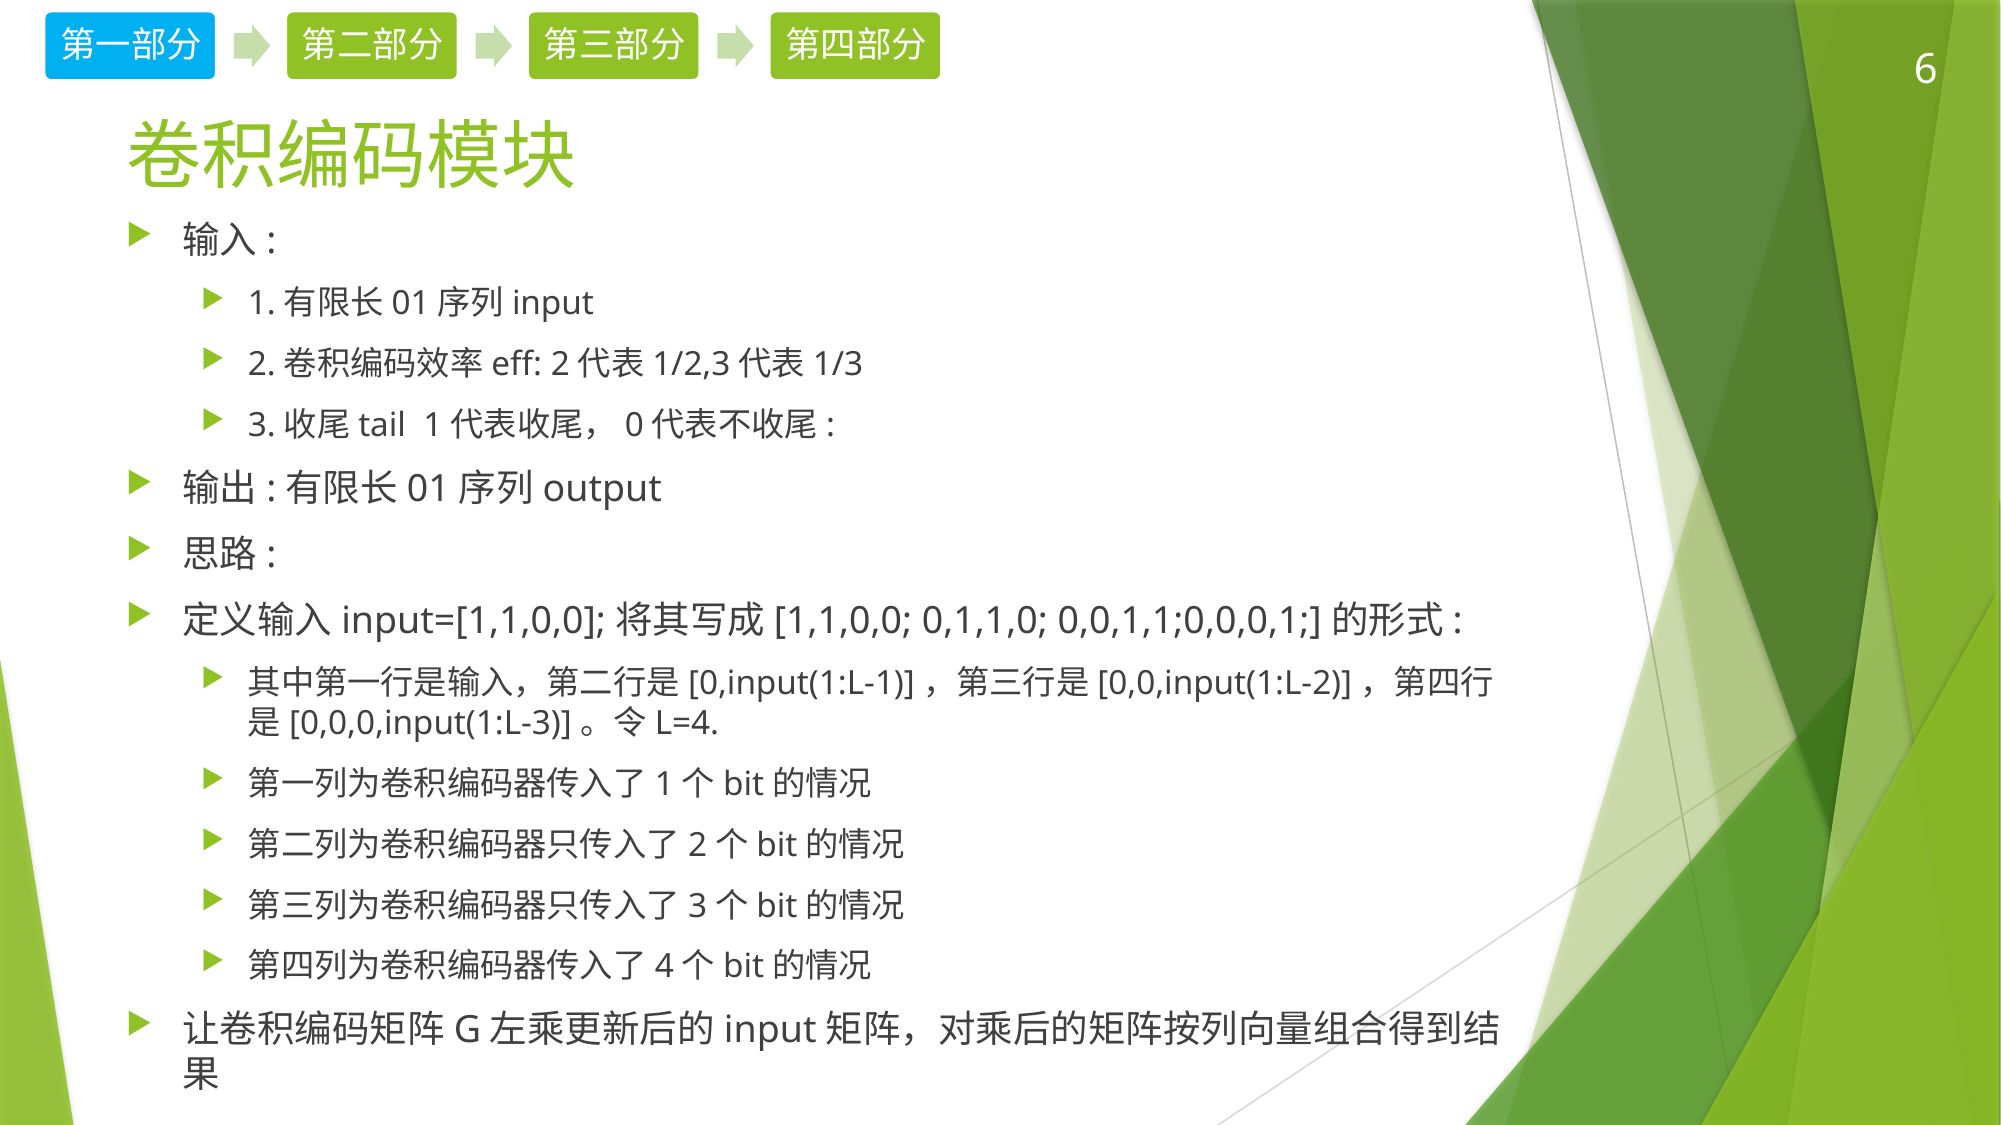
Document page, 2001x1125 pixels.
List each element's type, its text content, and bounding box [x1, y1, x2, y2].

slide_number 6 [1762, 40, 1953, 100]
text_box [42, 10, 943, 82]
list 输入: 1.有限长01序列input 2.卷积编码效率eff: 2代表1/2,3代表1/3 3.收尾tail 1代表收尾，0代表不收尾: 输出:有限长01序列output 思路: 定义输入input=[1,1,0,0];将其写成[1,1,0,0; 0,1,1,0; 0,0,1,1;0,0,0,1;]的形式: 其中第一行是输入，第二行是[0,input(1:L-1)]，第三行是[0,0,input(1:L-2)]，第四行是[0,0,0,input(1:L-3)]。令L=4. 第一列为卷积编码器传入了1个bit的情况 第二列为卷积编码器只传入了2个bit的情况 第三列为卷积编码器只传入了3个bit的情况 第四列为卷积编码器传入了4个bit的情况 让卷积编码矩阵G左乘更新后的input矩阵，对乘后的矩阵按列向量组合得到结果 [111, 208, 1522, 845]
title 卷积编码模块 [111, 99, 1522, 208]
